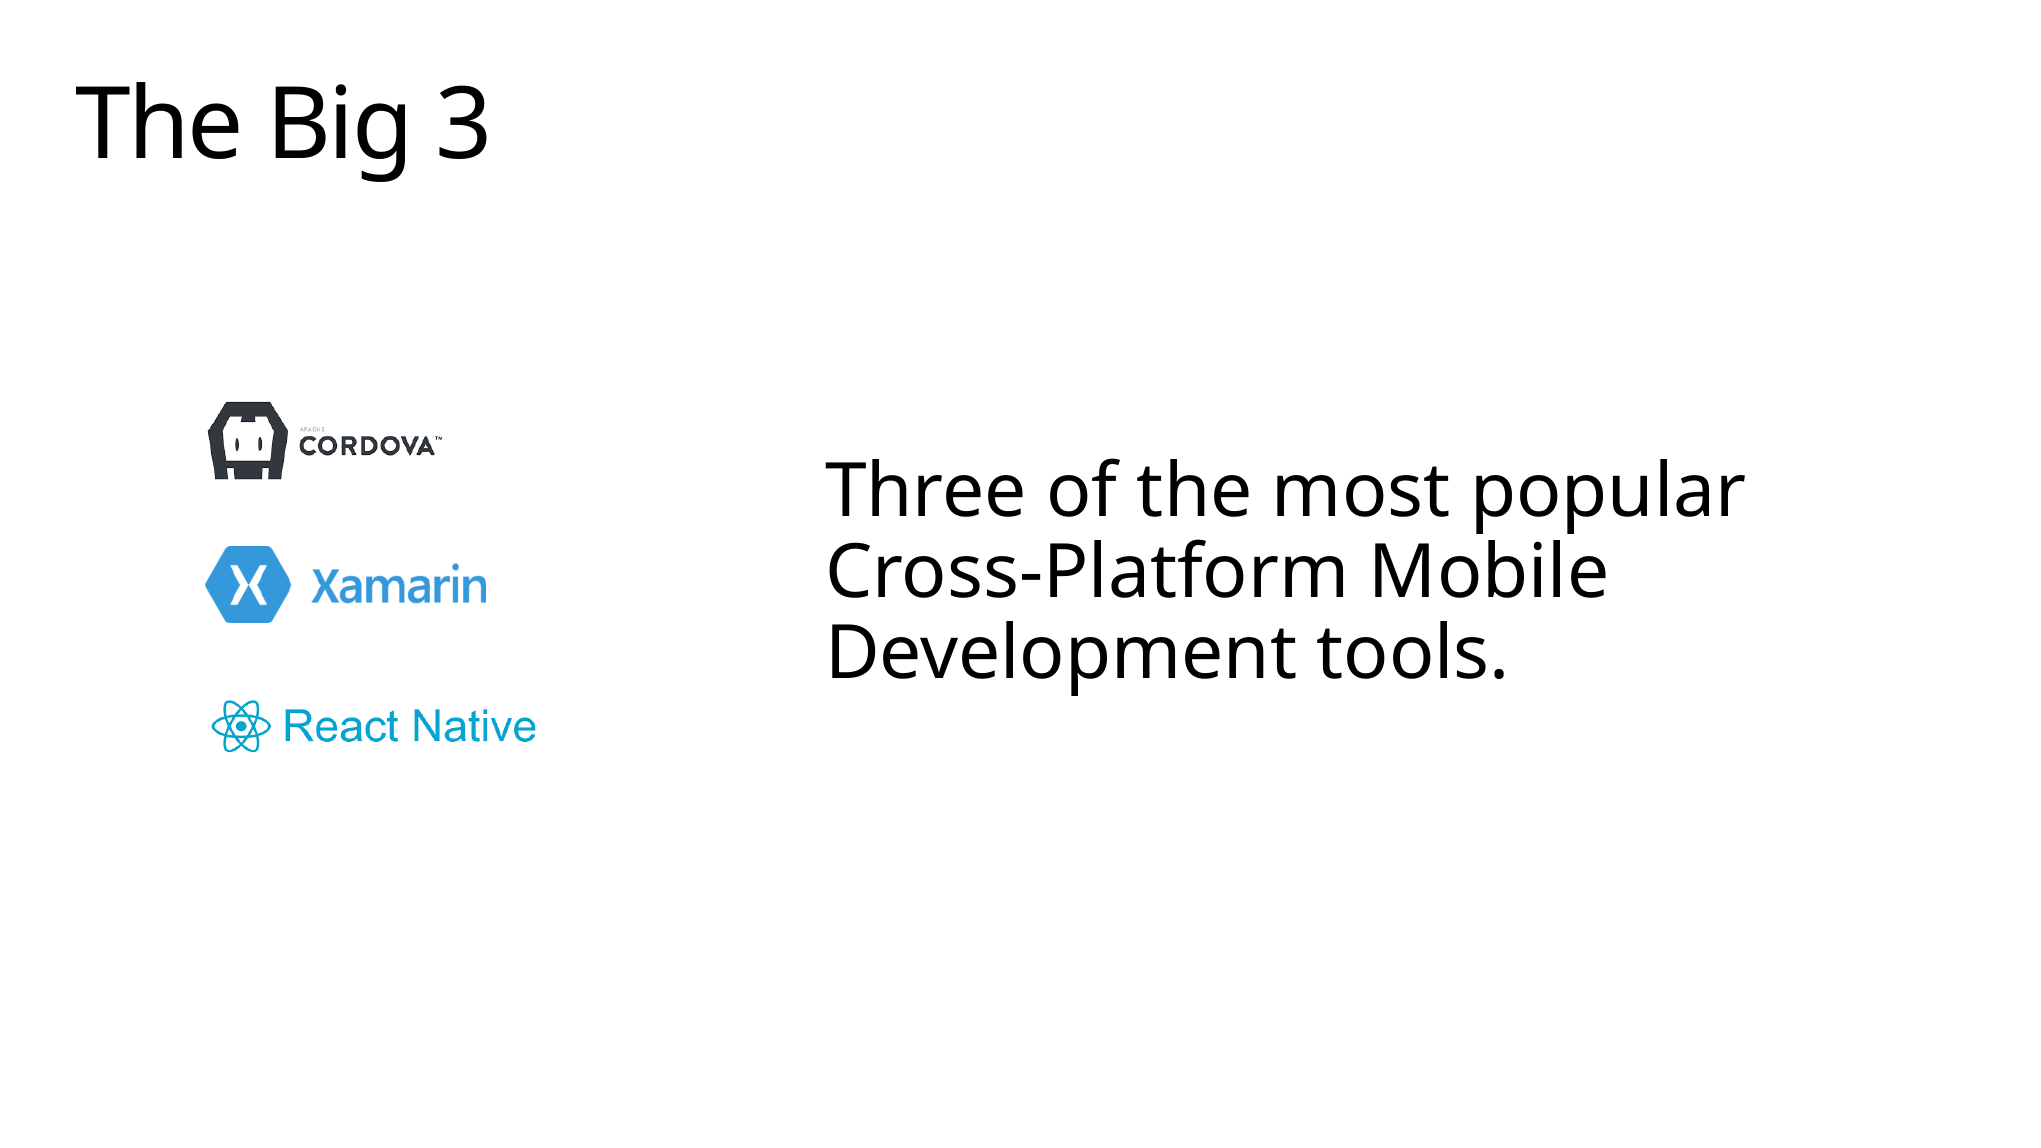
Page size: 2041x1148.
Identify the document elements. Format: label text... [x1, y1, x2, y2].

picture [207, 696, 536, 756]
picture [194, 384, 451, 499]
picture [205, 546, 486, 623]
picture [519, 722, 531, 727]
title The Big 3 [45, 48, 1996, 199]
list Three of the most popular Cross-Platform Mobile Development tools. [795, 498, 1996, 649]
